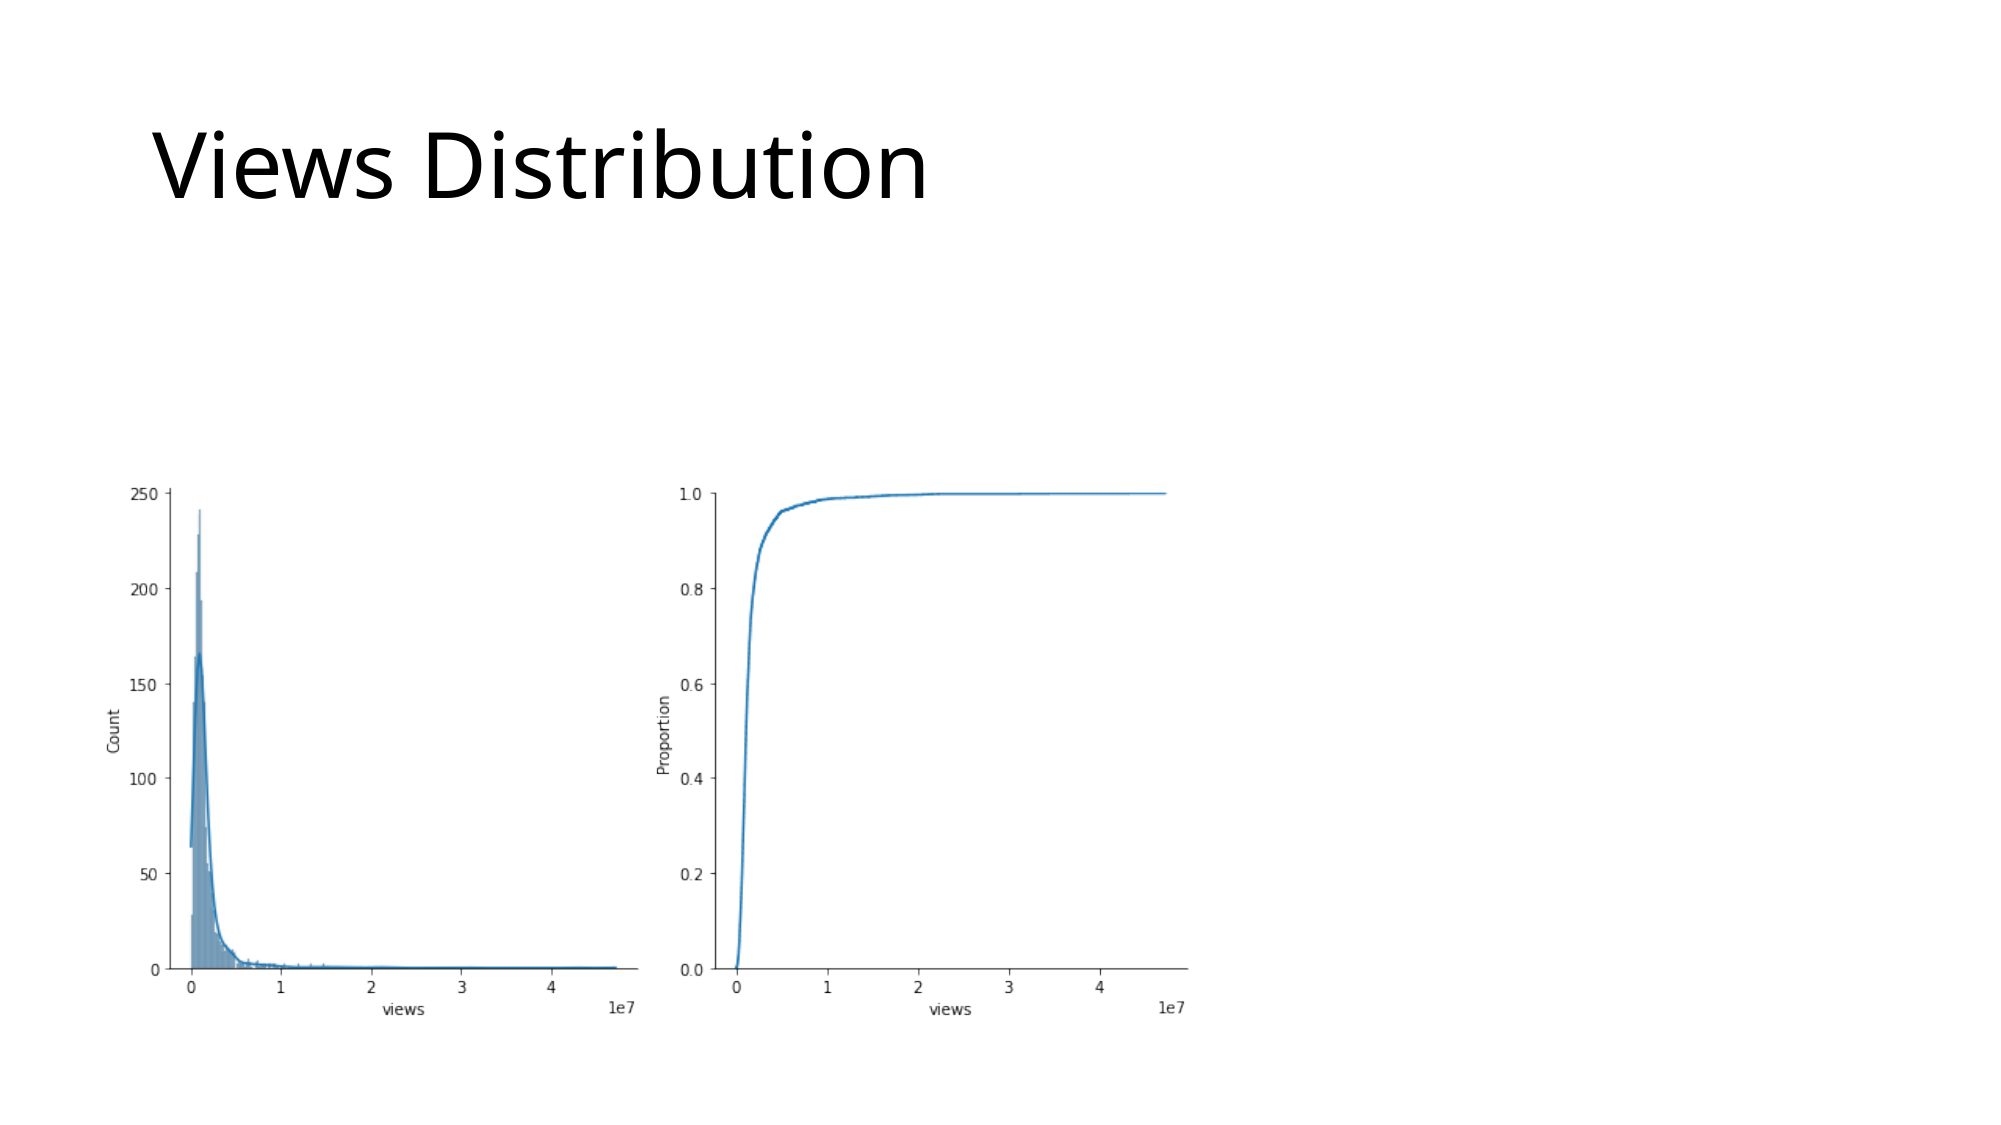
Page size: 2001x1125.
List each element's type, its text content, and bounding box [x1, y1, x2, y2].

title Views Distribution [137, 59, 1863, 278]
picture [96, 477, 646, 1028]
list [646, 477, 1197, 1028]
